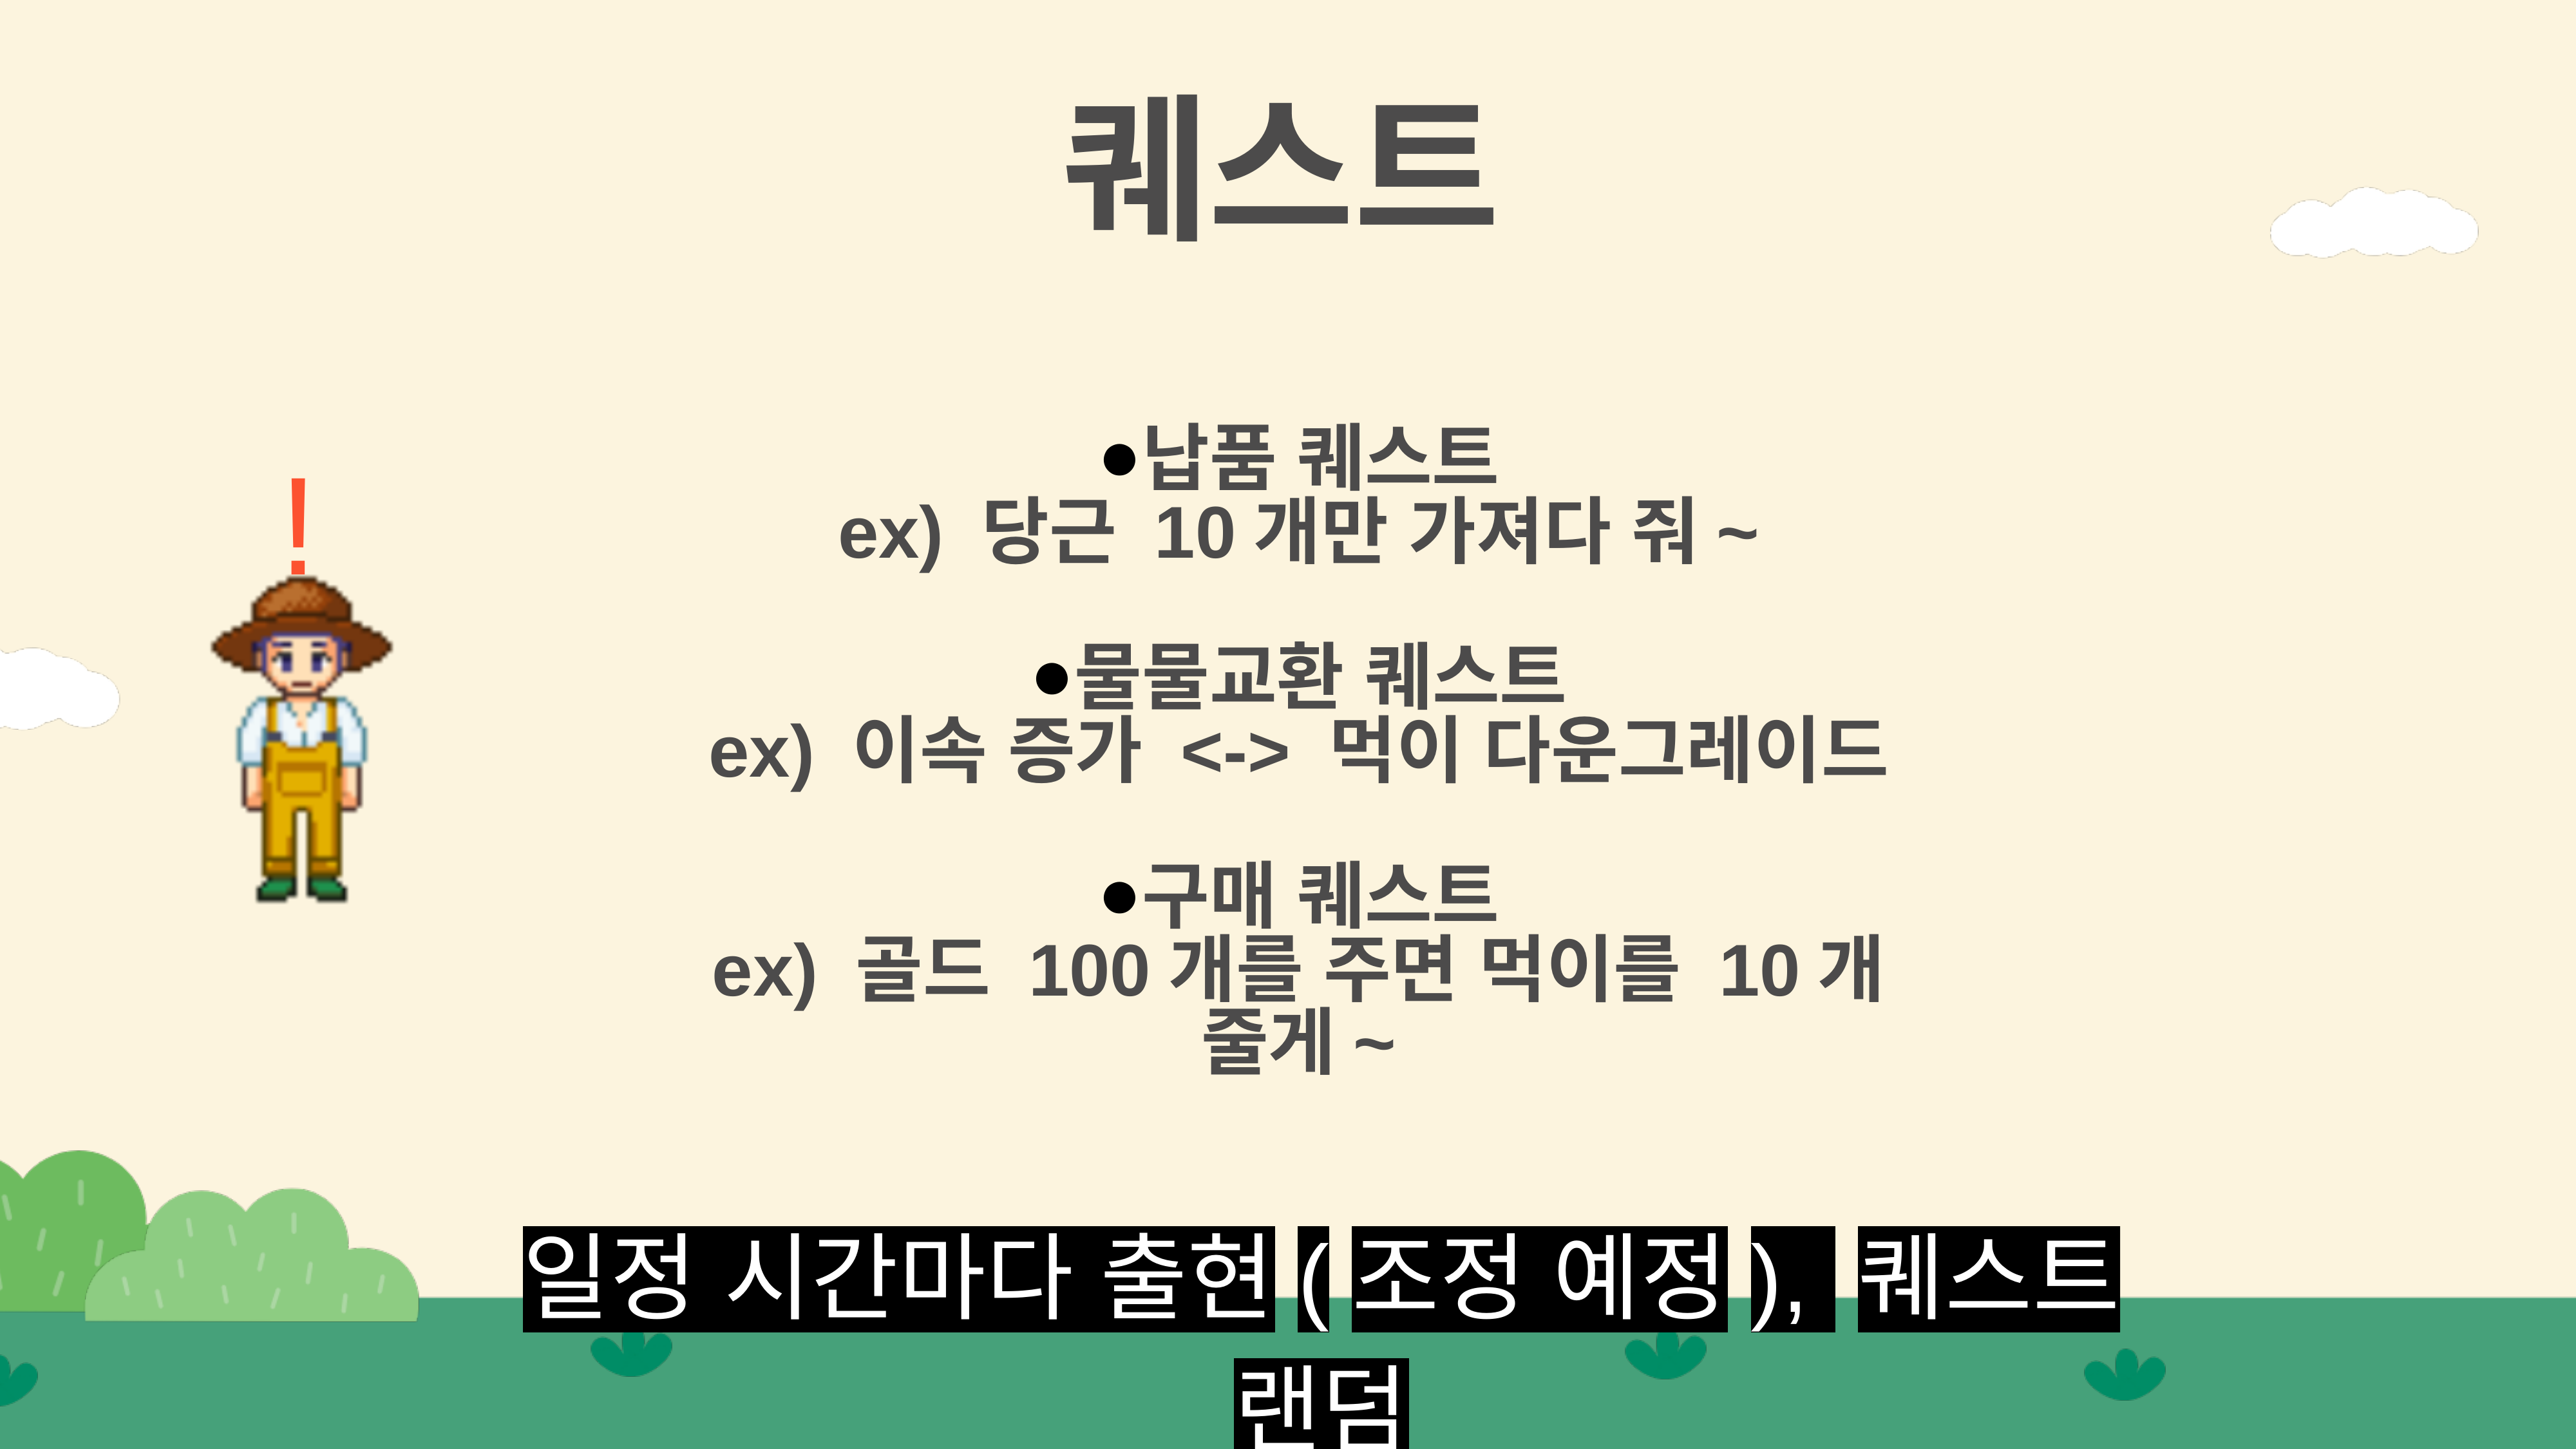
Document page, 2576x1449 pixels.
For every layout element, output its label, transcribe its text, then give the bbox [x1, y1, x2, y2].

picture [0, 506, 504, 909]
text_box 납품 퀘스트 ex) 당근 10개만 가져다 줘~ 물물교환 퀘스트 ex) 이속 증가 <-> 먹이 다운그레이드 구매 퀘스트 ex) 골드 100개를 주면 먹이를 10개 줄게~ [680, 412, 1917, 1028]
picture [0, 1150, 2576, 1449]
text_box ! [269, 404, 360, 504]
picture [2241, 96, 2504, 359]
text_box 일정 시간마다 출현(조정 예정), 퀘스트 랜덤 [504, 1194, 2139, 1293]
text_box 퀘스트 [484, 70, 2078, 293]
